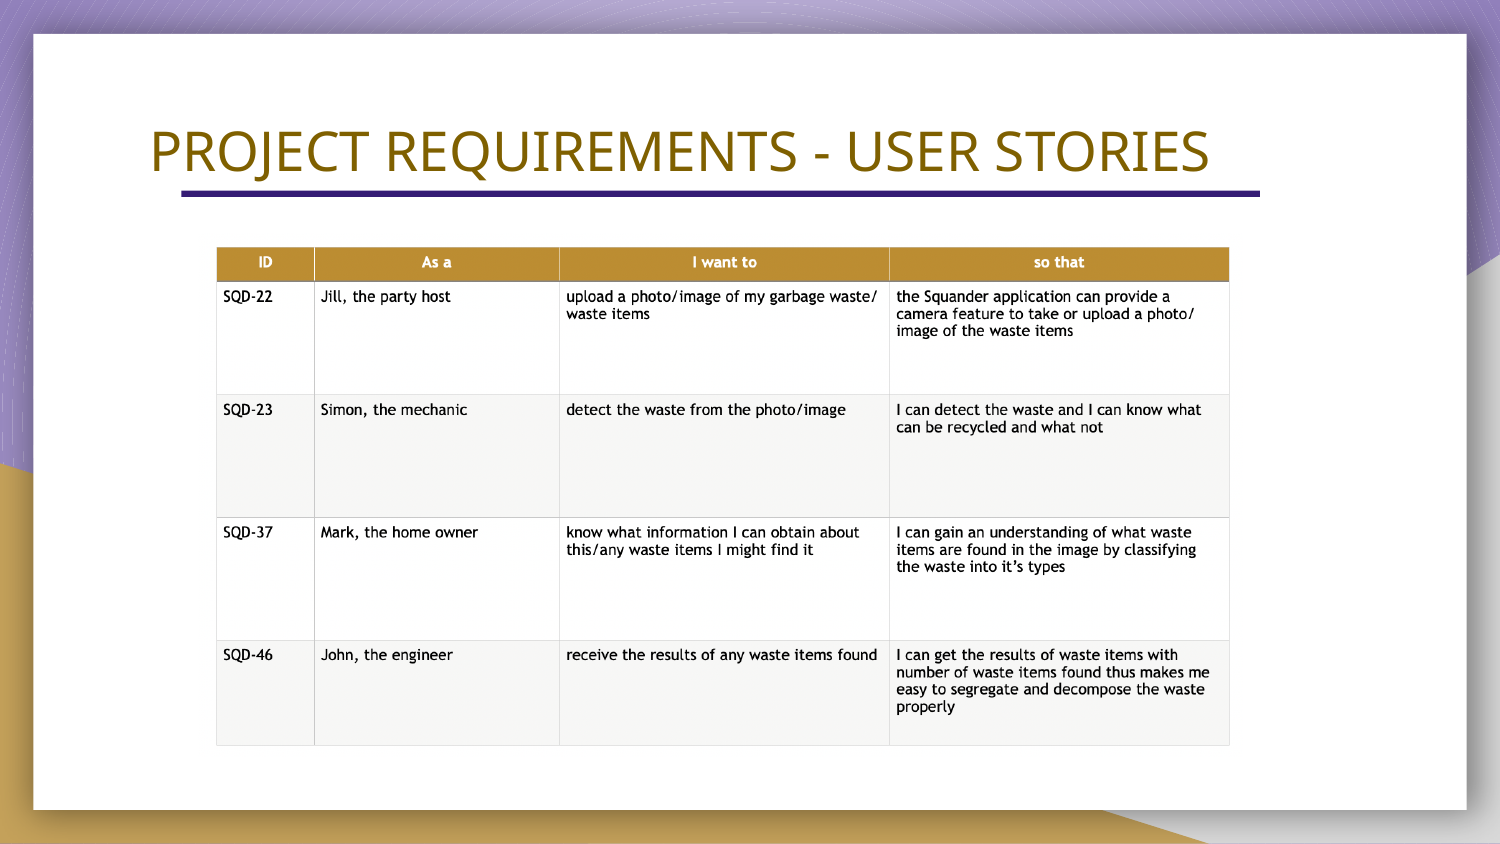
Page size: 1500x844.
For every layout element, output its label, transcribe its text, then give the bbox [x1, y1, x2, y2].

picture [198, 232, 1243, 757]
title PROJECT REQUIREMENTS - USER STORIES [134, 101, 1366, 258]
